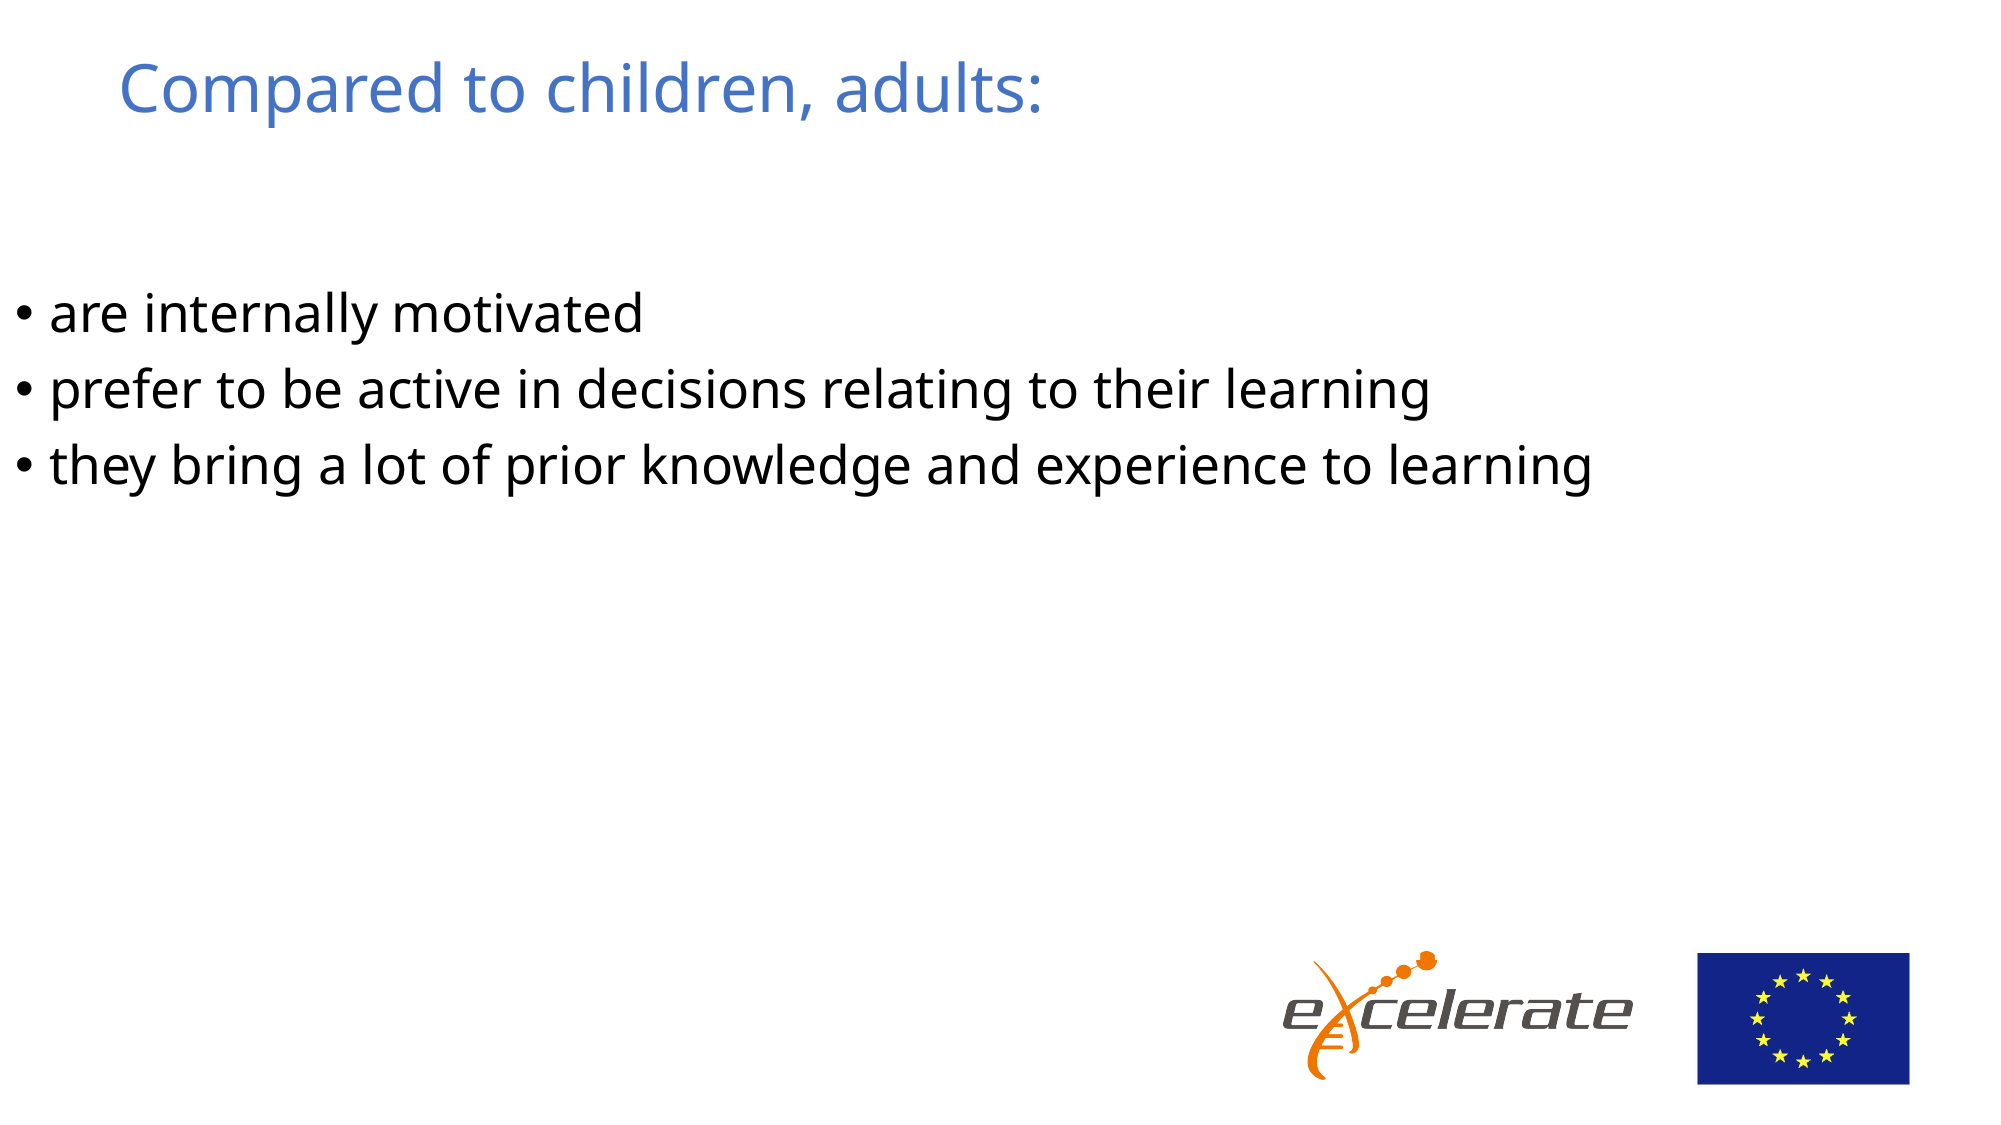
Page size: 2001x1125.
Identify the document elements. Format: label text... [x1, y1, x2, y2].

picture [1693, 949, 1913, 1088]
picture [1283, 993, 1633, 1080]
list are internally motivated prefer to be active in decisions relating to their learning they bring a lot of prior knowledge and experience to learning need to have new knowledge linked with existing information are goal-oriented (so learning for learning's sake is unsatisfactory) prefer learning what is authentic and directly relevant to their work or existing interests are more practical learners, wanting to be able to apply what is learned prefer to be treated as partners in the learning experience [0, 278, 1725, 993]
title Compared to children, adults: [118, 54, 1902, 138]
